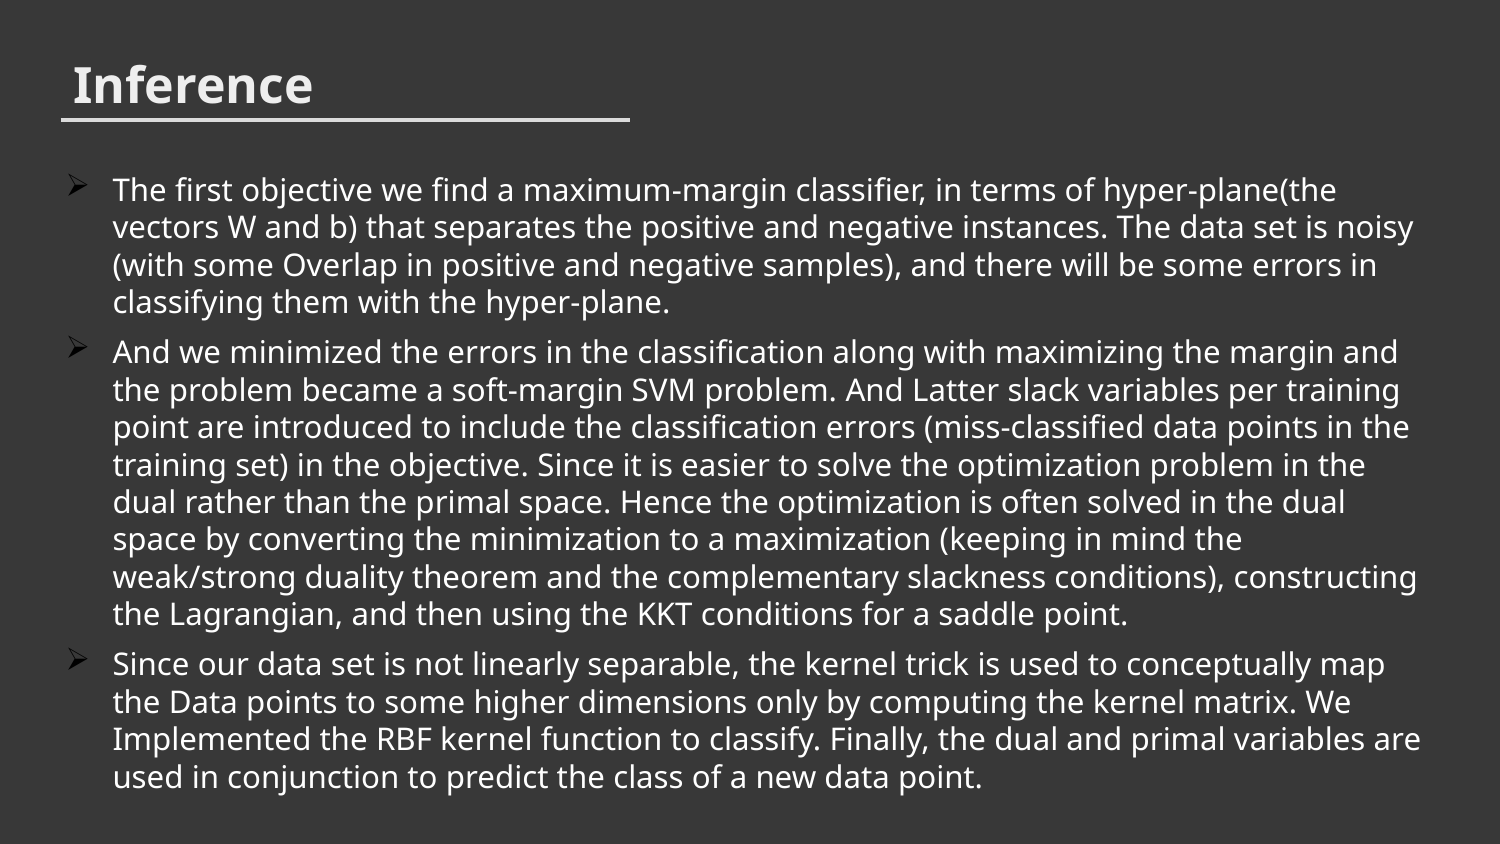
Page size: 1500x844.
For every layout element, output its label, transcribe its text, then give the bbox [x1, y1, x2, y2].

title Inference [42, 38, 346, 120]
text_box The first objective we find a maximum-margin classifier, in terms of hyper-plane(the vectors W and b) that separates the positive and negative instances. The data set is noisy (with some Overlap in positive and negative samples), and there will be some errors in classifying them with the hyper-plane. And we minimized the errors in the classification along with maximizing the margin and the problem became a soft-margin SVM problem. And Latter slack variables per training point are introduced to include the classification errors (miss-classified data points in the training set) in the objective. Since it is easier to solve the optimization problem in the dual rather than the primal space. Hence the optimization is often solved in the dual space by converting the minimization to a maximization (keeping in mind the weak/strong duality theorem and the complementary slackness conditions), constructing the Lagrangian, and then using the KKT conditions for a saddle point. Since our data set is not linearly separable, the kernel trick is used to conceptually map the Data points to some higher dimensions only by computing the kernel matrix. We Implemented the RBF kernel function to classify. Finally, the dual and primal variables are used in conjunction to predict the class of a new data point. [50, 162, 1449, 802]
